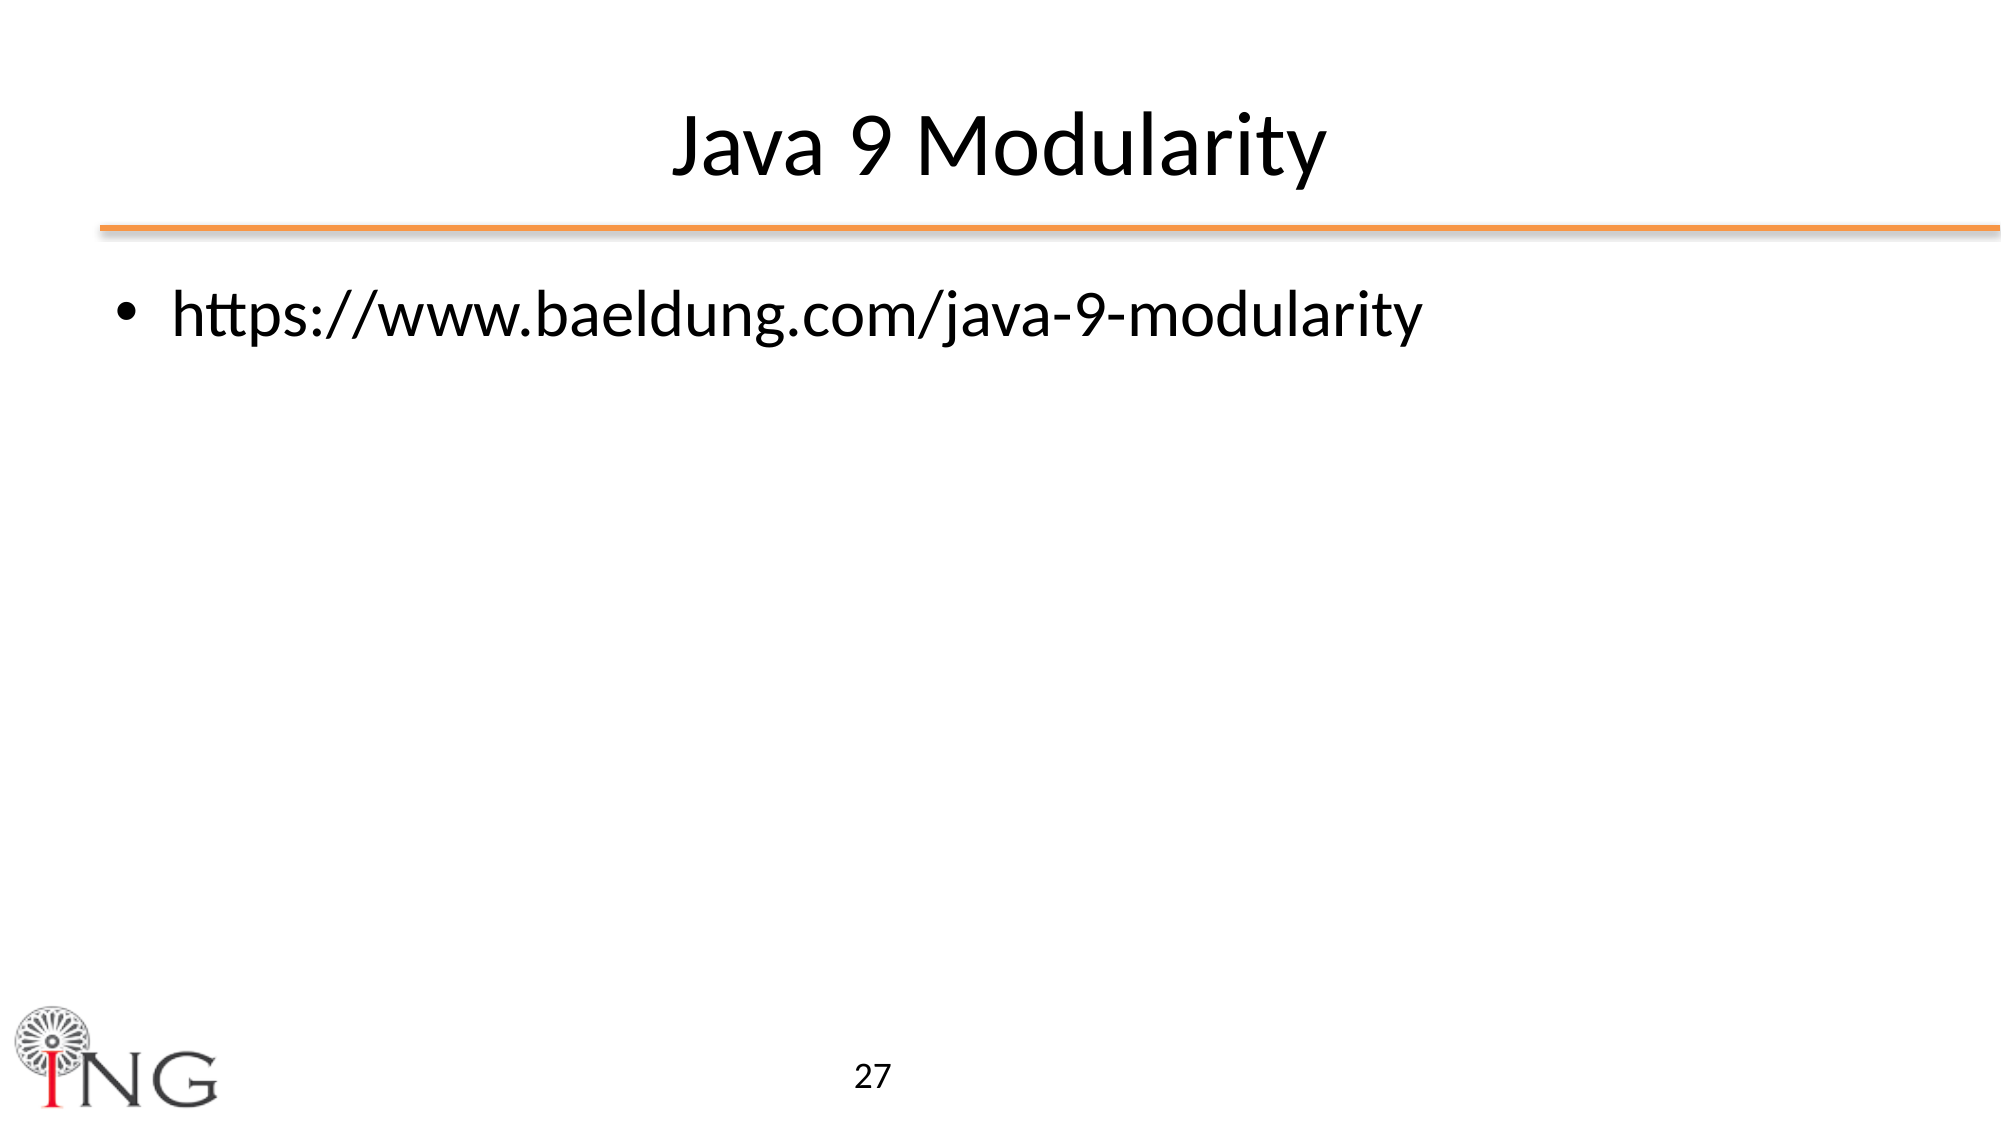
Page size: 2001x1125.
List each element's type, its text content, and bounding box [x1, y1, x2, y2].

list https://www.baeldung.com/java-9-modularity [99, 262, 1900, 1005]
slide_number 27 [839, 1043, 1900, 1104]
title Java 9 Modularity [99, 45, 1900, 233]
picture [0, 987, 244, 1125]
